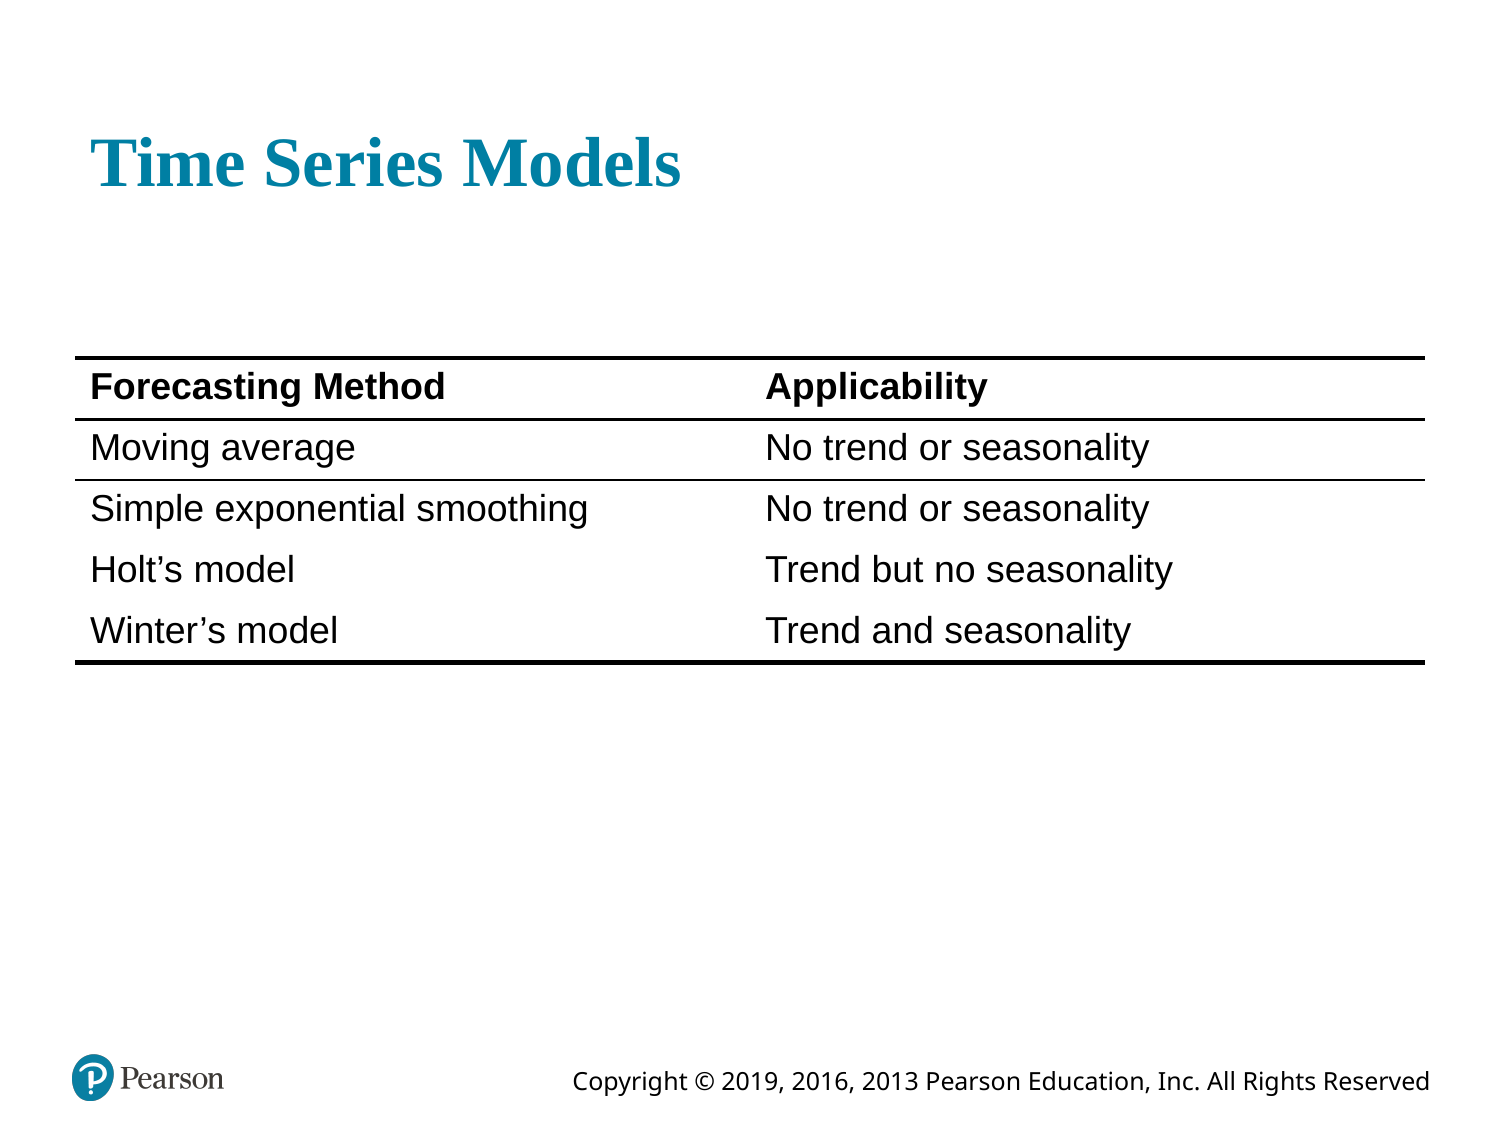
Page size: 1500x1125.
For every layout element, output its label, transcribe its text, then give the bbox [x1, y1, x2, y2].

table_cell No trend or seasonality [750, 481, 1425, 541]
table_cell Trend and seasonality [750, 602, 1425, 660]
picture [98, 1054, 224, 1101]
table_cell Moving average [75, 421, 750, 479]
table_cell No trend or seasonality [750, 421, 1425, 479]
picture [80, 1063, 106, 1088]
picture [72, 1087, 83, 1101]
table_cell Winter’s model [75, 602, 750, 660]
table_header Applicability [750, 360, 1425, 418]
table_cell Trend but no seasonality [750, 541, 1425, 602]
title Time Series Models [75, 0, 1425, 216]
table_header Forecasting Method [75, 360, 750, 418]
table_cell Simple exponential smoothing [75, 481, 750, 541]
table_cell Holt’s model [75, 541, 750, 602]
picture [72, 1054, 88, 1070]
